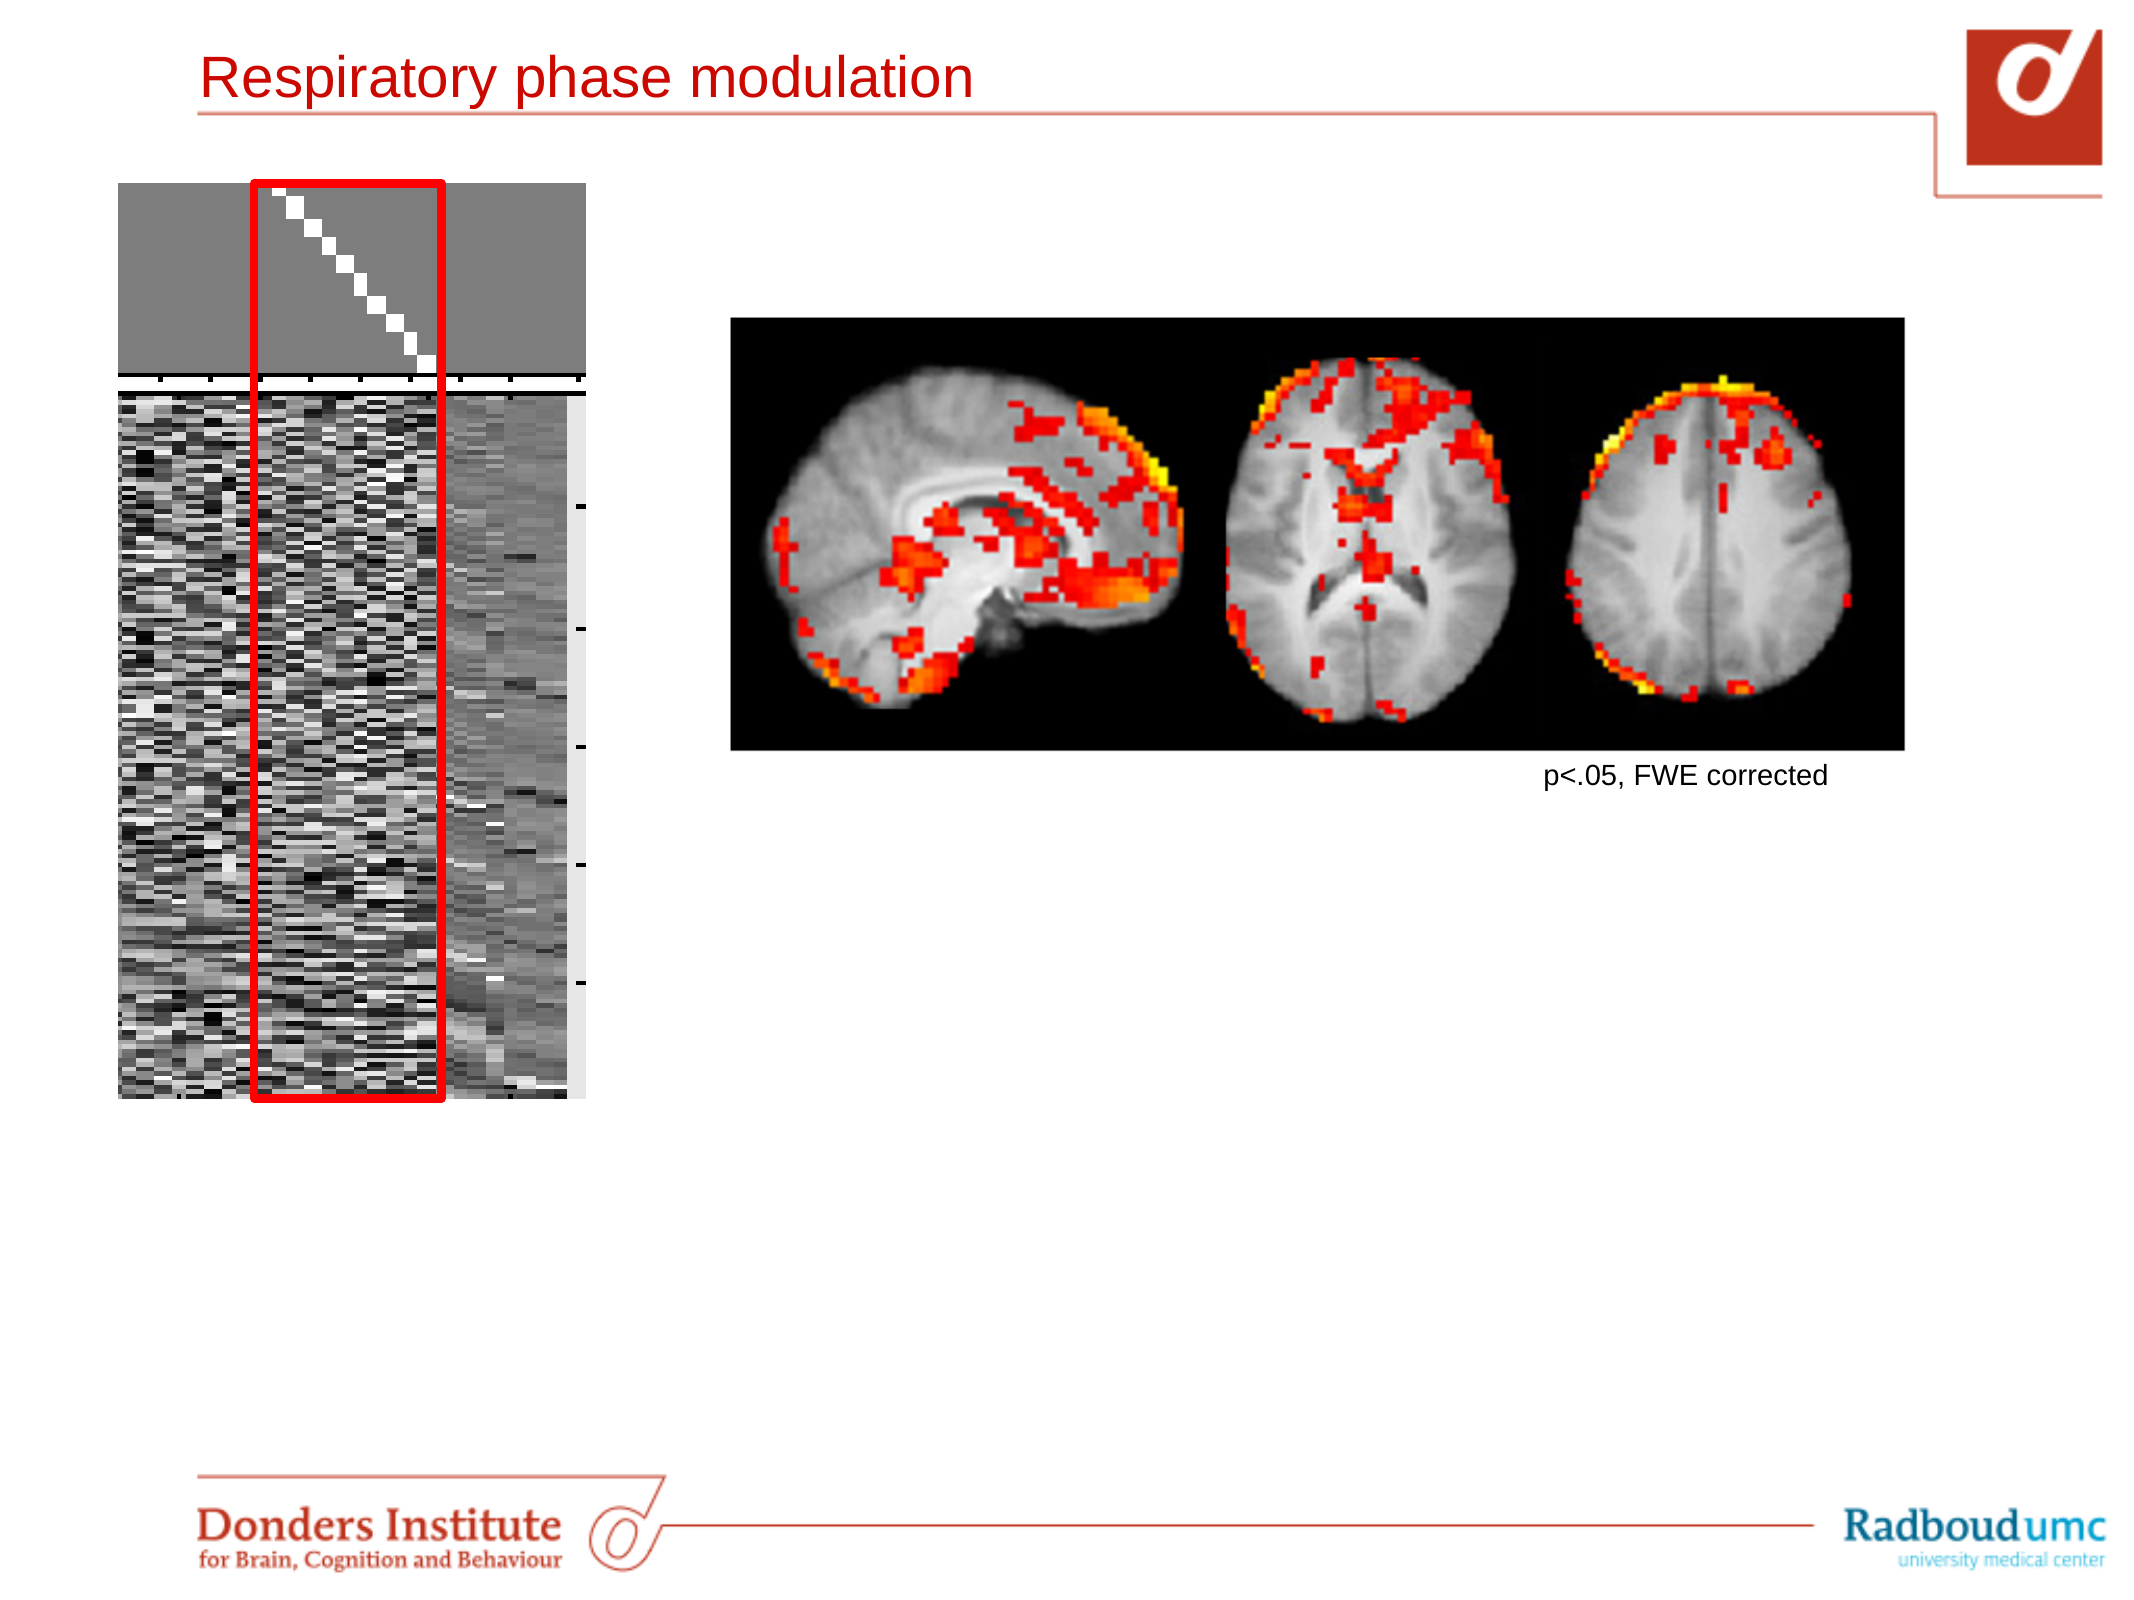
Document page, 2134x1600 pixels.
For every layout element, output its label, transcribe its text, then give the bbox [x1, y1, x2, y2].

text_box p<.05, FWE corrected [1532, 759, 1907, 803]
picture [0, 0, 2134, 1600]
list Respiratory phase modulation [198, 38, 1936, 110]
